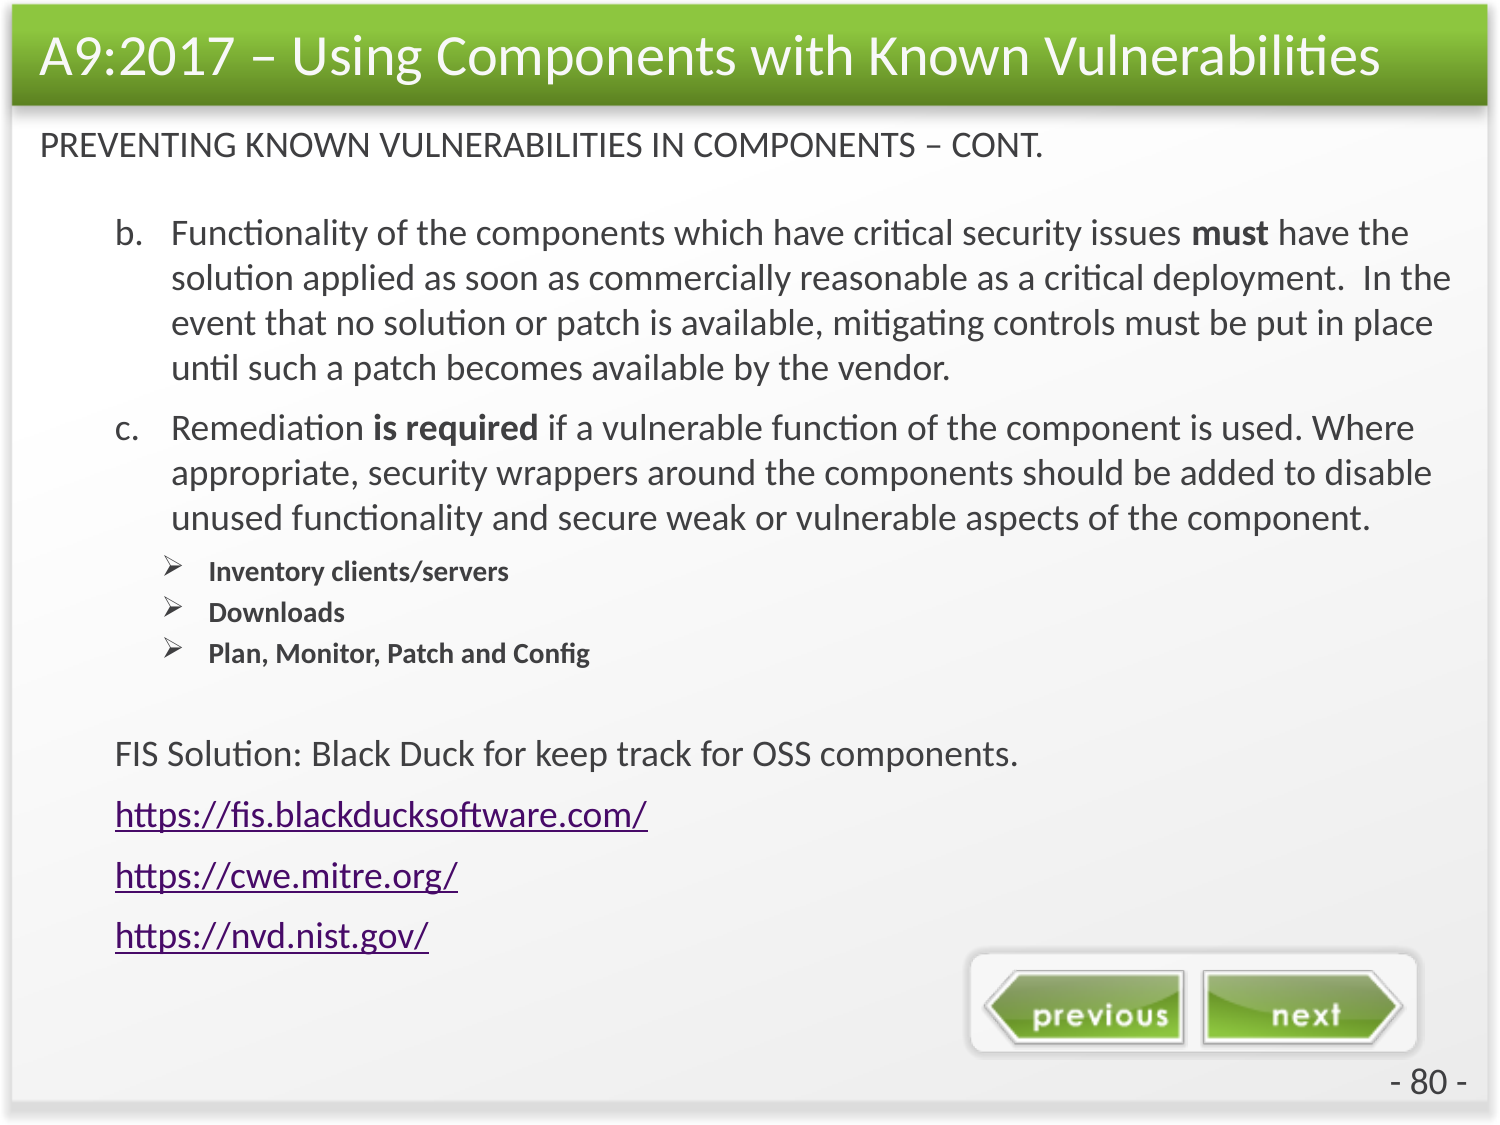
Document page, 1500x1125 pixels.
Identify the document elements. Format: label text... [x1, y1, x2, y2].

title A9:2017 – Using Components with Known Vulnerabilities [24, 10, 1475, 99]
list Functionality of the components which have critical security issues must have the solution applied as soon as commercially reasonable as a critical deployment. In the event that no solution or patch is available, mitigating controls must be put in place until such a patch becomes available by the vendor. Remediation is required if a vulnerable function of the component is used. Where appropriate, security wrappers around the components should be added to disable unused functionality and secure weak or vulnerable aspects of the component. Inventory clients/servers Downloads Plan, Monitor, Patch and Config FIS Solution: Black Duck for keep track for OSS components. https://fis.blackducksoftware.com/ https://cwe.mitre.org/ https://nvd.nist.gov/ [24, 200, 1475, 1050]
slide_number - 80 - [1374, 1050, 1488, 1088]
list PREVENTING KNOWN VULNERABILITIES IN COMPONENTS – CONT. [24, 112, 1475, 175]
picture [0, 0, 1500, 1125]
